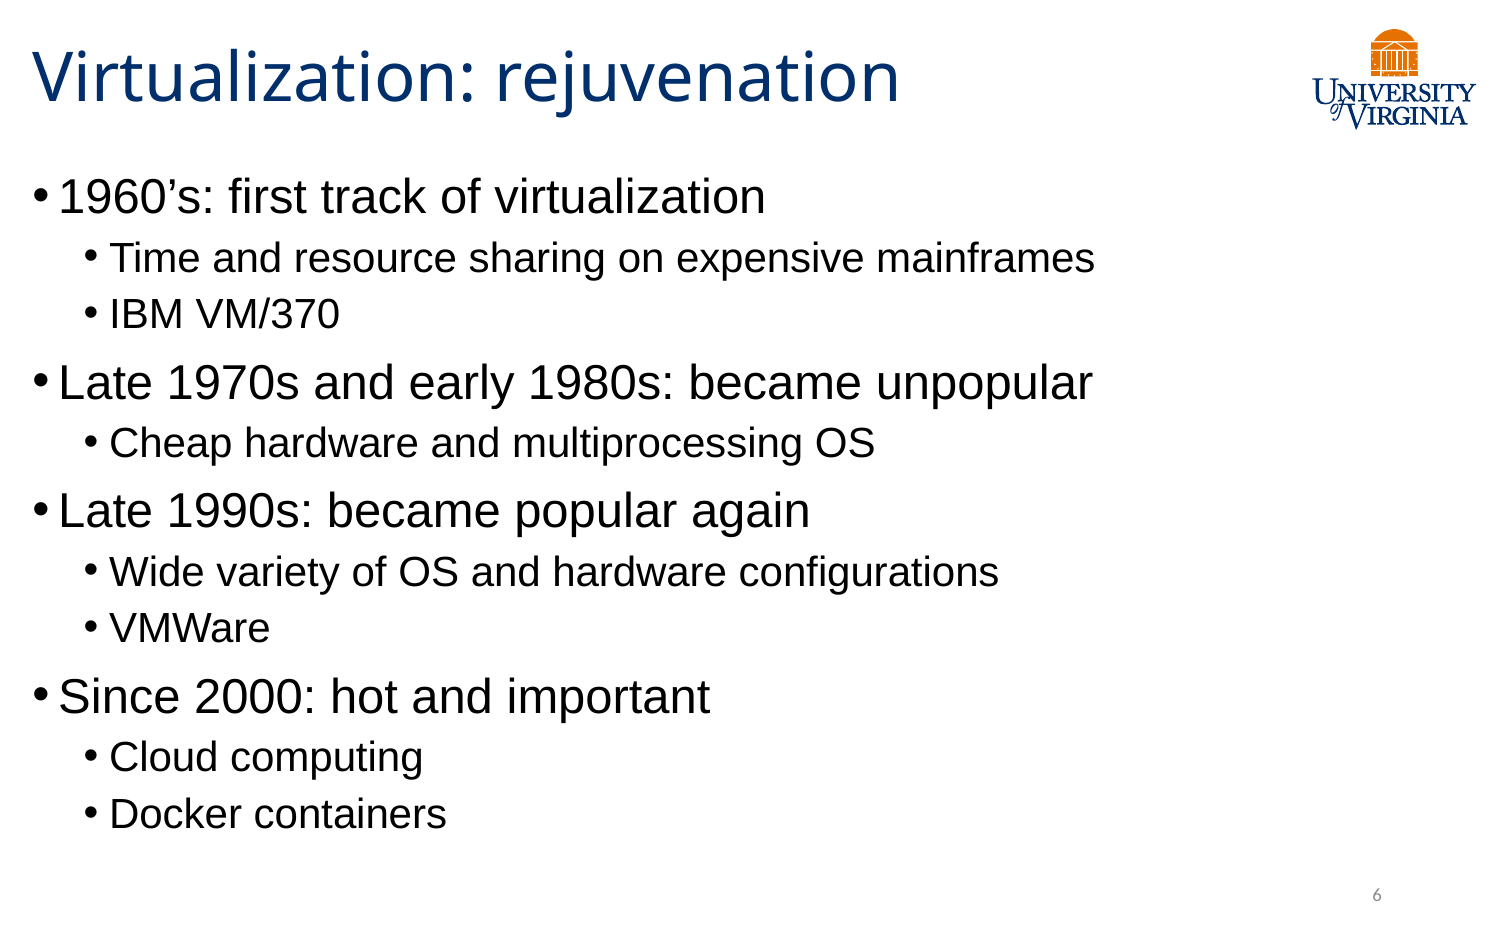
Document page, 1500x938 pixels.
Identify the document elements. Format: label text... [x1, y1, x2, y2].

list 1960’s: first track of virtualization Time and resource sharing on expensive mainframes IBM VM/370 Late 1970s and early 1980s: became unpopular Cheap hardware and multiprocessing OS Late 1990s: became popular again Wide variety of OS and hardware configurations VMWare Since 2000: hot and important Cloud computing Docker containers [17, 157, 1483, 845]
title Virtualization: rejuvenation [17, 14, 1297, 145]
slide_number 6 [1059, 868, 1397, 919]
